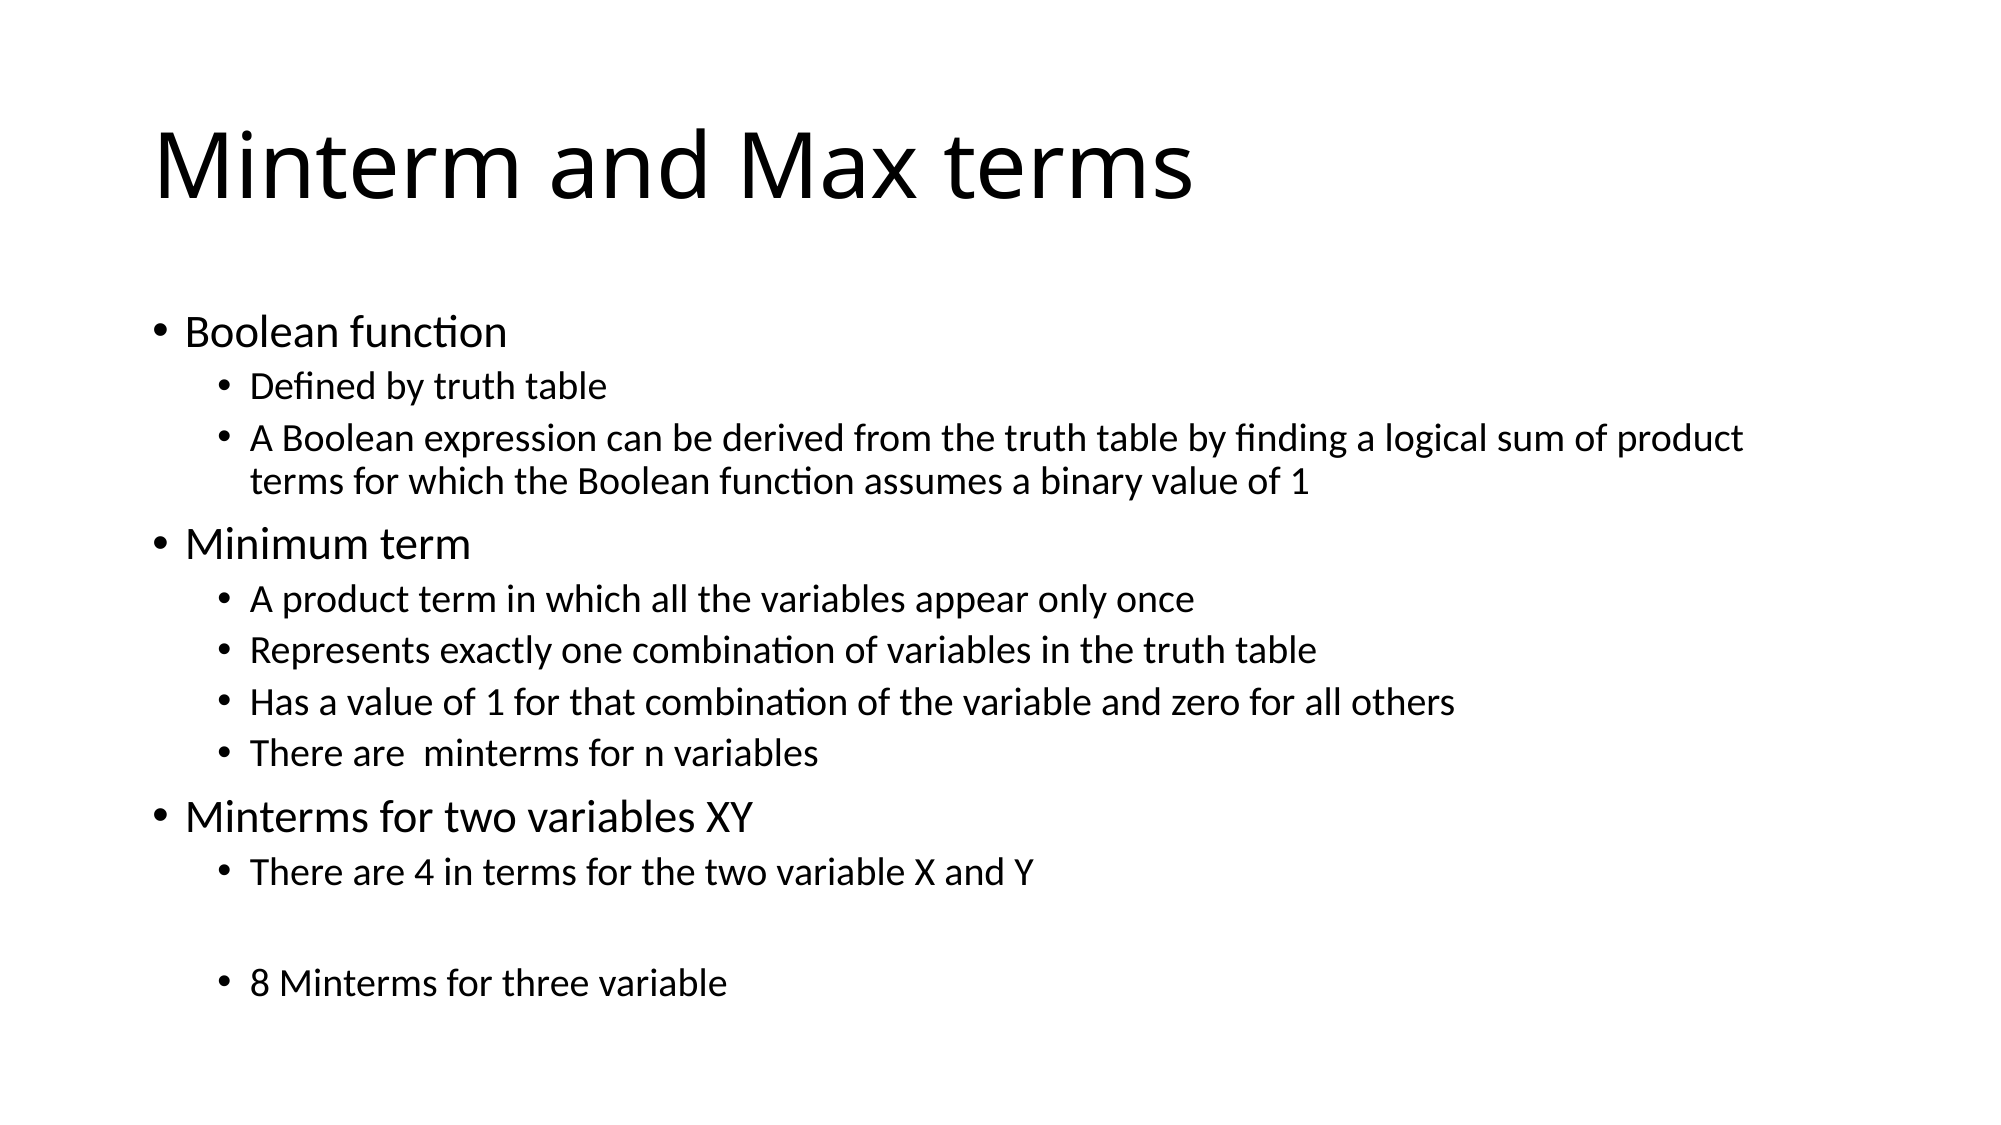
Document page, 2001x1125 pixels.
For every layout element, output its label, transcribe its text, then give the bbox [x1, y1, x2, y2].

title Minterm and Max terms [137, 59, 1863, 278]
